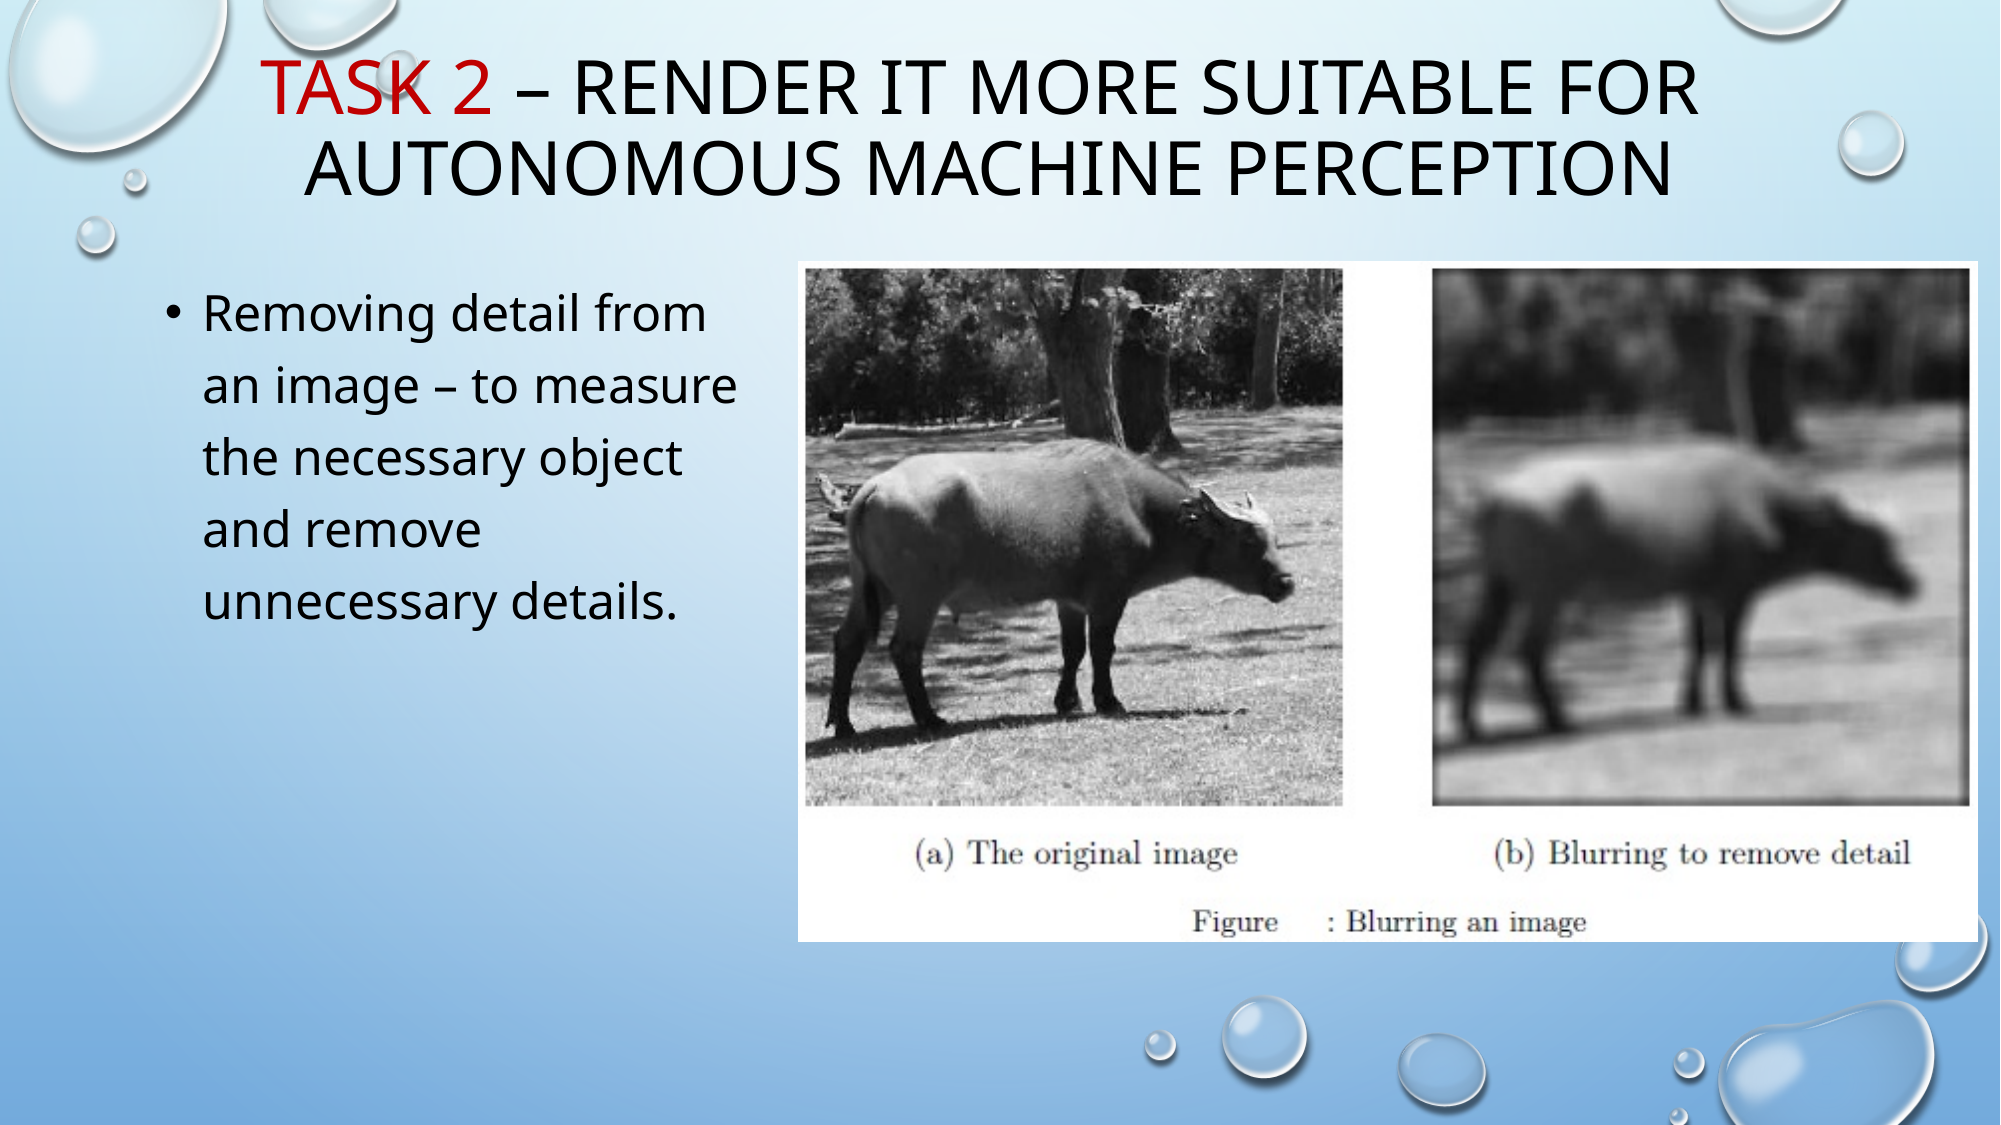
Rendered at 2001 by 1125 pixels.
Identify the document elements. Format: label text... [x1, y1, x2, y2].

title TASK 2 – Render it more suitable for autonomous machine perception [149, 0, 1851, 262]
picture [0, 0, 2000, 1125]
list Removing detail from an image – to measure the necessary object and remove unnecessary details. [149, 261, 759, 824]
